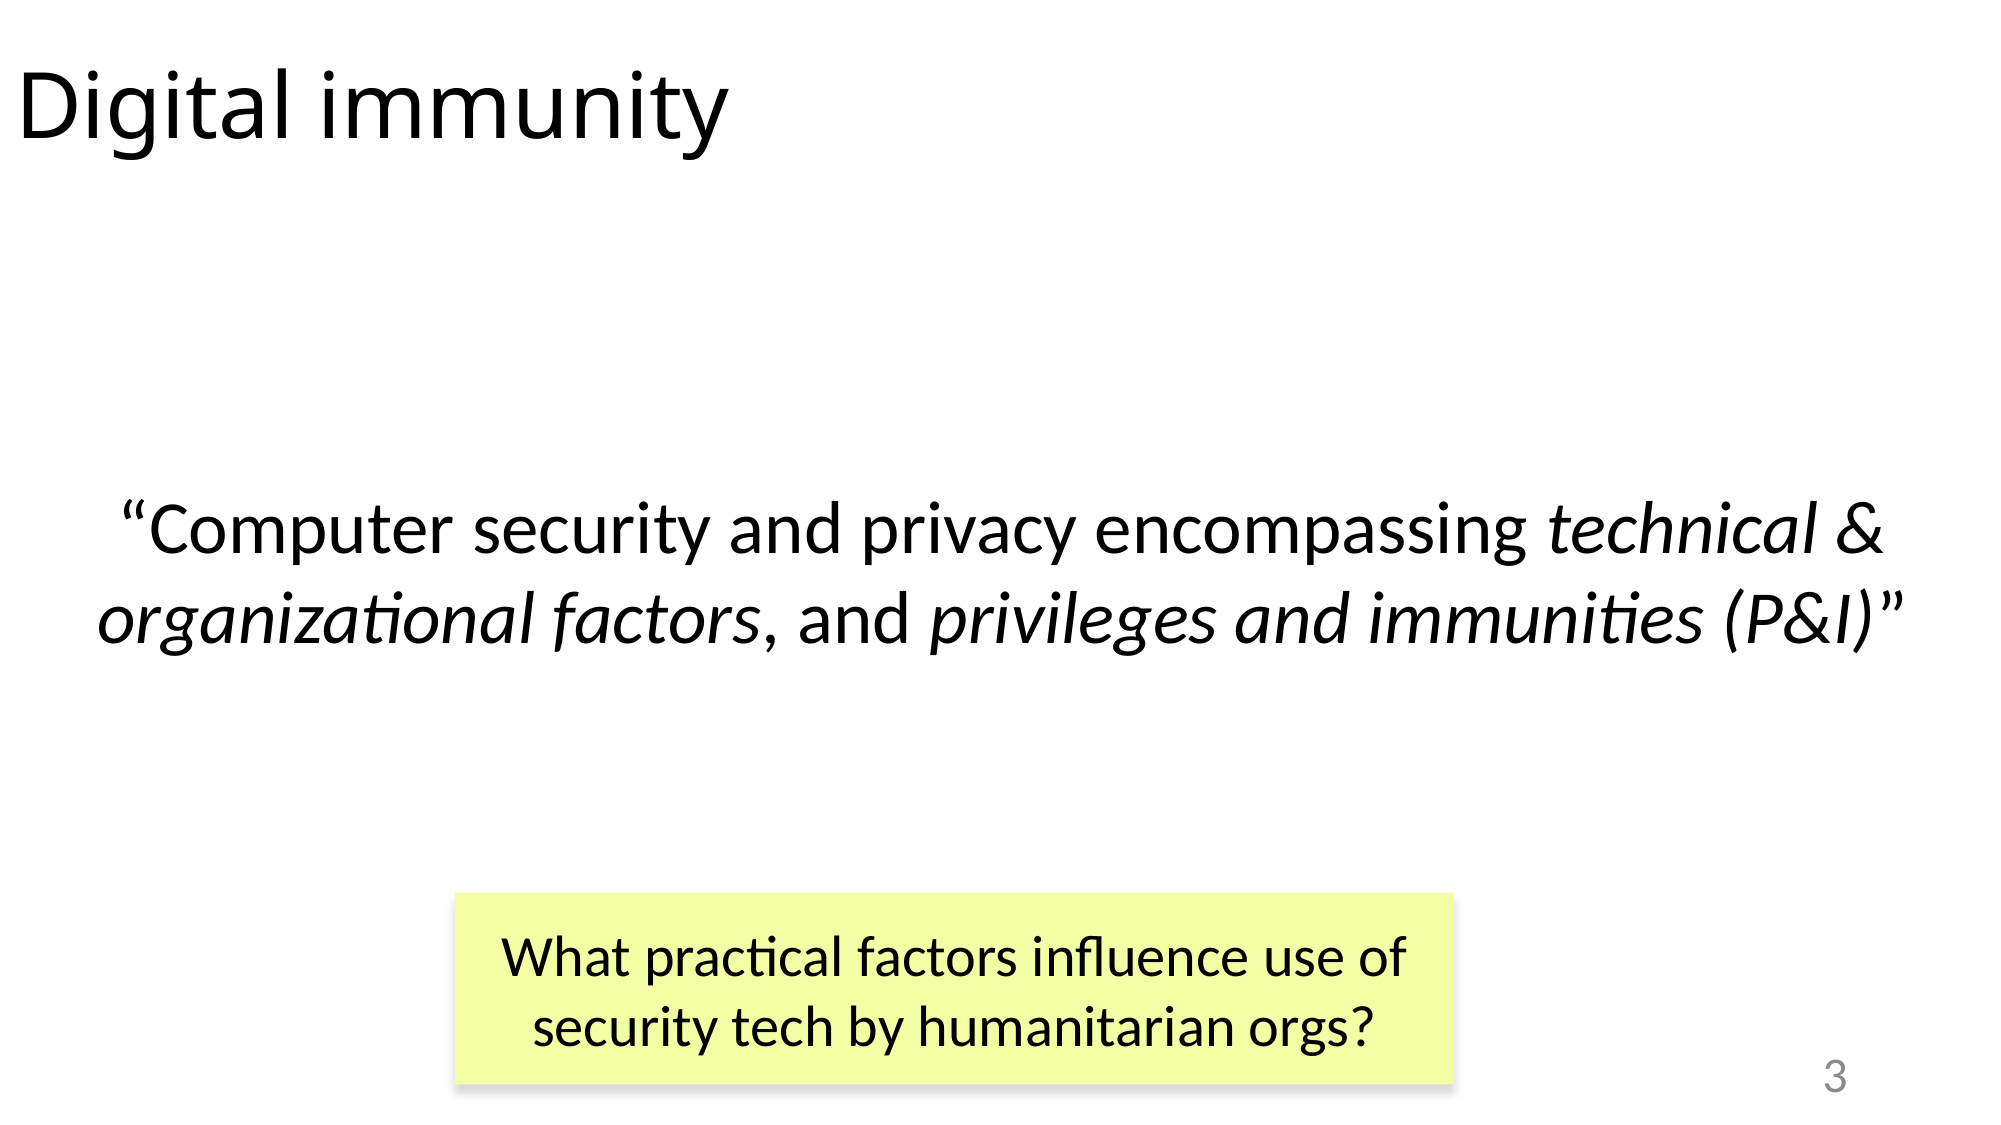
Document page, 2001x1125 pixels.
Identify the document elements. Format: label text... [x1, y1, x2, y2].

slide_number 3 [1412, 1042, 1863, 1103]
text_box “Computer security and privacy encompassing technical & organizational factors, and privileges and immunities (P&I)” [82, 470, 1923, 666]
text_box What practical factors influence use of security tech by humanitarian orgs? [454, 892, 1455, 1085]
title Digital immunity [0, 0, 1725, 218]
